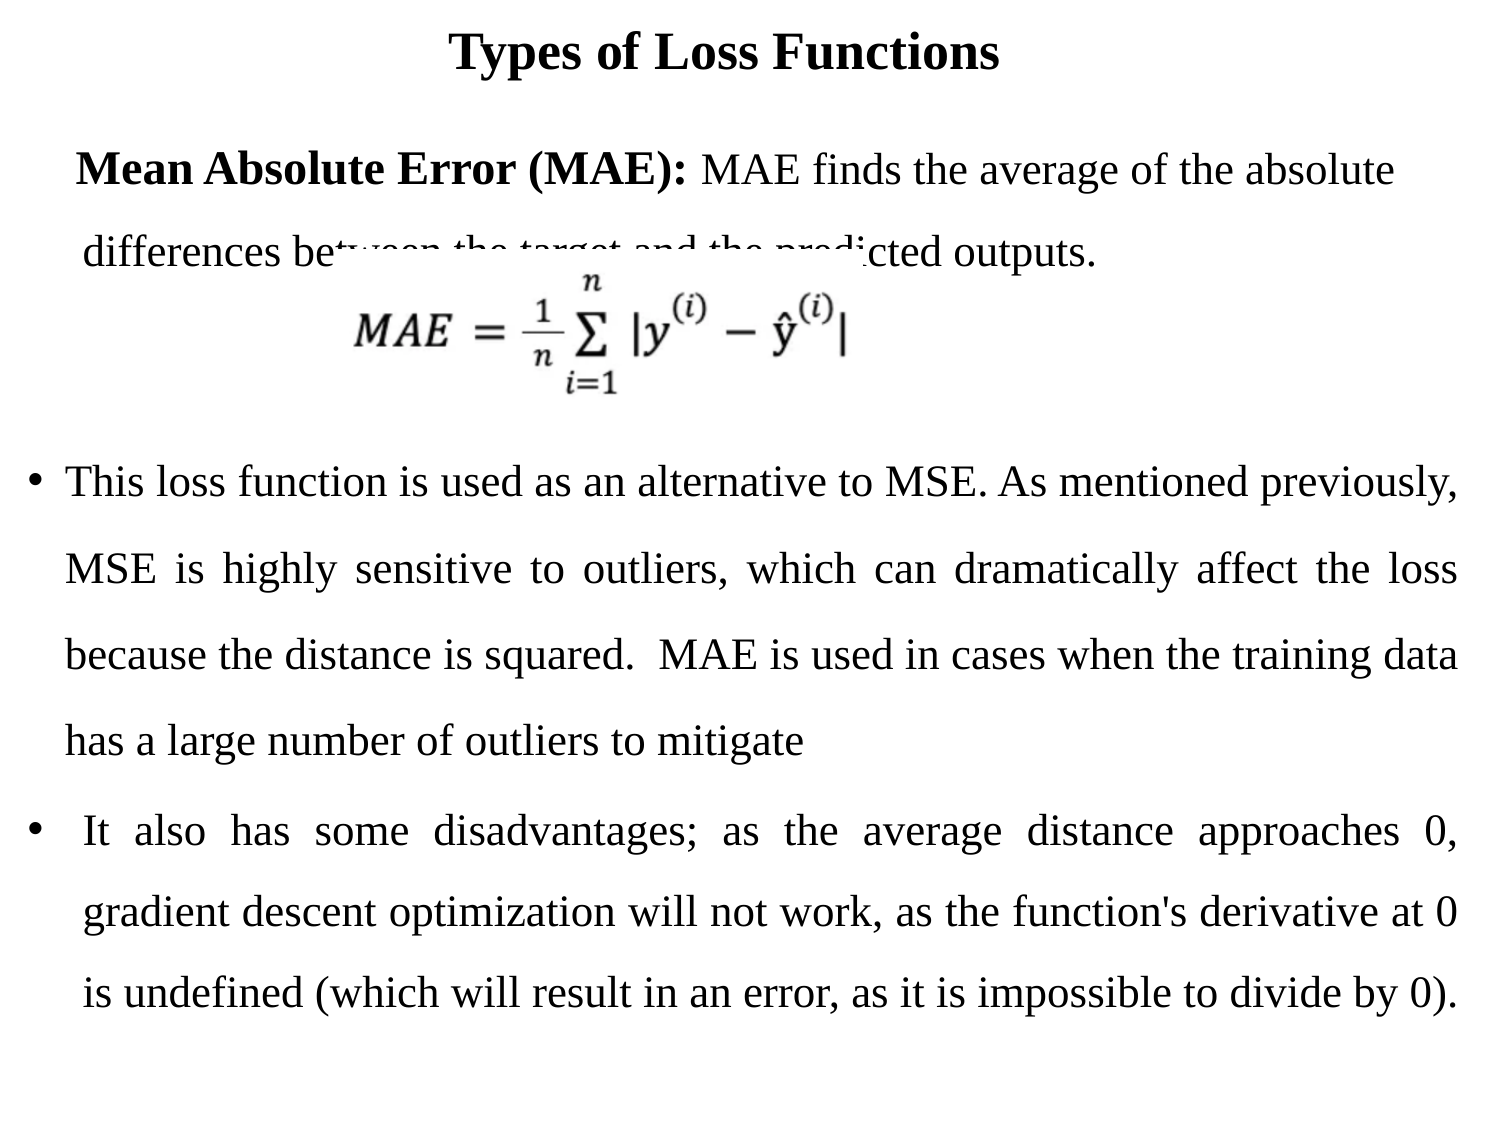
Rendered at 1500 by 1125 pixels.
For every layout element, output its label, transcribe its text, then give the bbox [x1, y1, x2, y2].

title Types of Loss Functions [50, 7, 1400, 88]
picture [337, 249, 863, 410]
list Mean Absolute Error (MAE): MAE finds the average of the absolute differences between the target and the predicted outputs. This loss function is used as an alternative to MSE. As mentioned previously, MSE is highly sensitive to outliers, which can dramatically affect the loss because the distance is squared. MAE is used in cases when the training data has a large number of outliers to mitigate It also has some disadvantages; as the average distance approaches 0, gradient descent optimization will not work, as the function's derivative at 0 is undefined (which will result in an error, as it is impossible to divide by 0). [12, 99, 1475, 1100]
